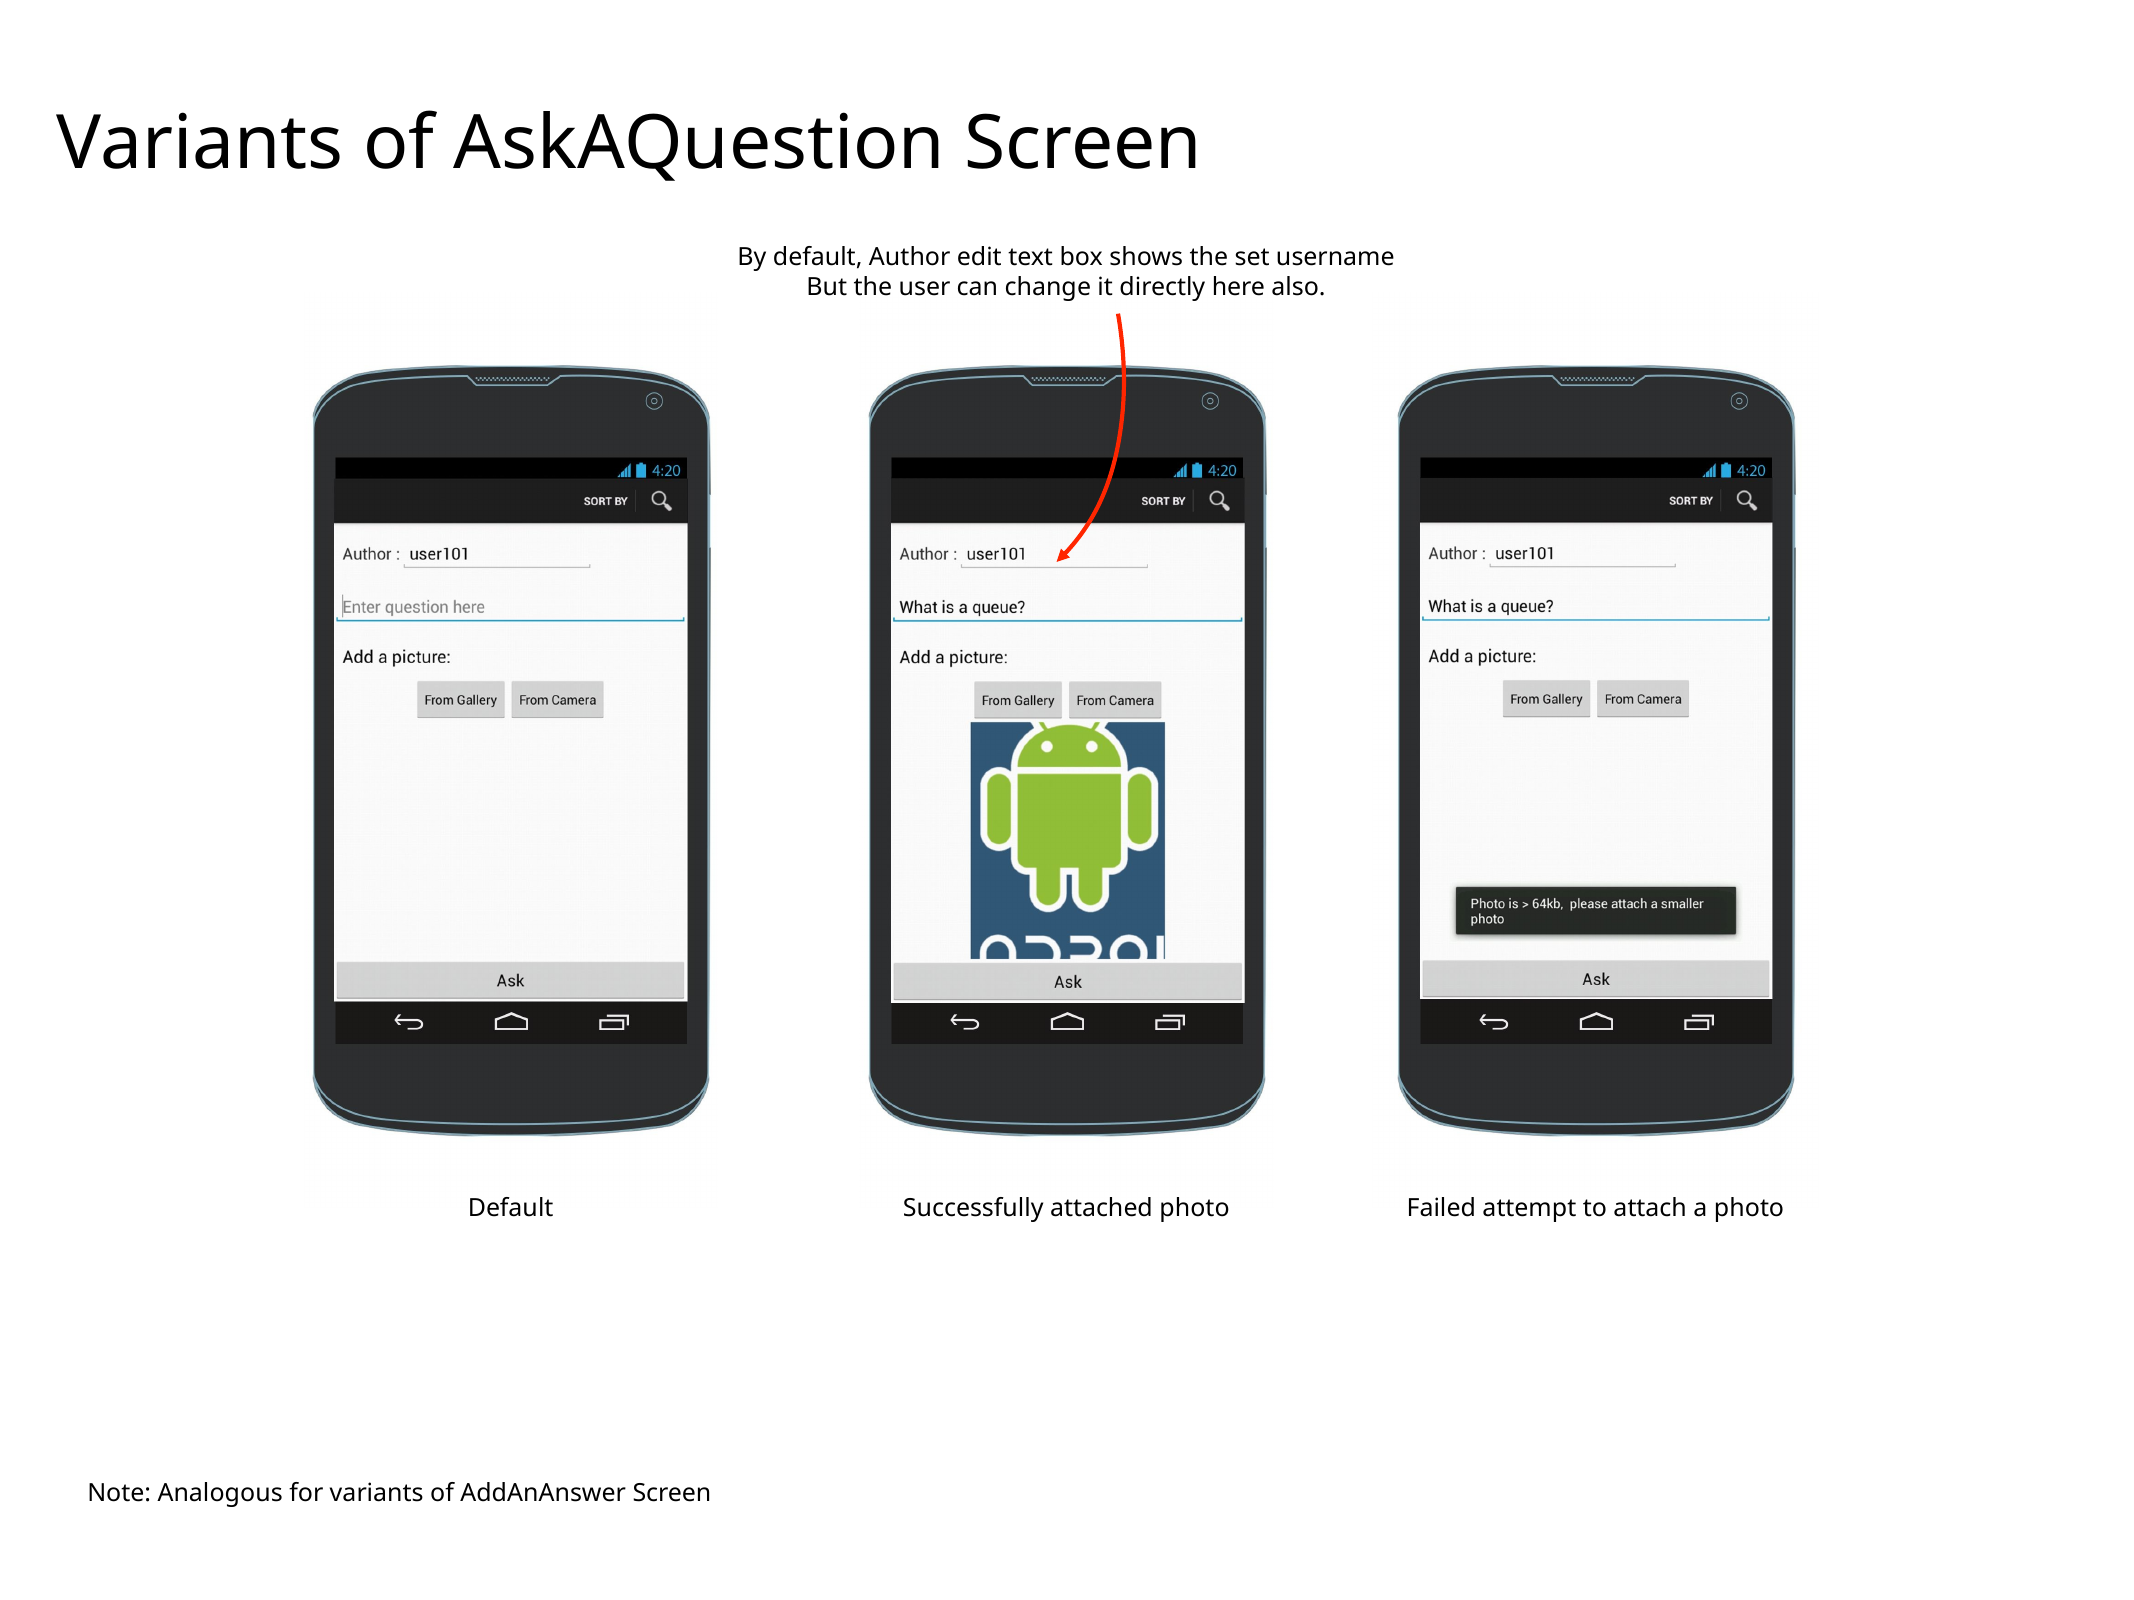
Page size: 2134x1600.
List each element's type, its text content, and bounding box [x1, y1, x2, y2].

text_box Variants of AskAQuestion Screen [56, 93, 1203, 184]
text_box By default, Author edit text box shows the set username But the user can change it directly here also. [737, 240, 1396, 301]
text_box Default [467, 1216, 554, 1222]
text_box Failed attempt to attach a photo [1406, 1216, 1785, 1222]
picture [1372, 292, 1820, 1208]
text_box Note: Analogous for variants of AddAnAnswer Screen [87, 1476, 713, 1507]
picture [859, 292, 1275, 1208]
text_box Successfully attached photo [902, 1216, 1231, 1222]
picture [304, 292, 718, 1208]
